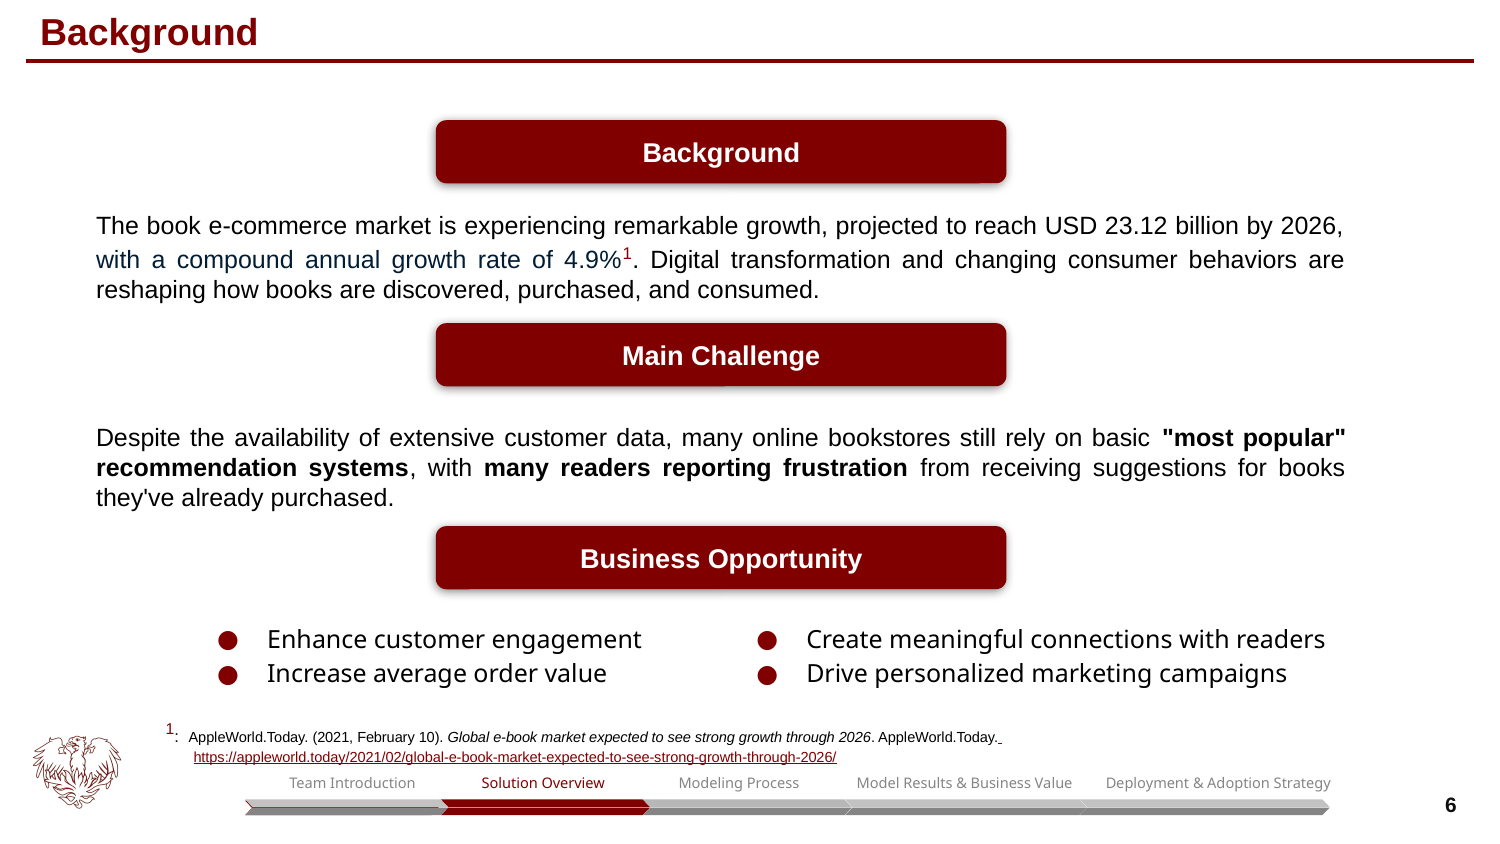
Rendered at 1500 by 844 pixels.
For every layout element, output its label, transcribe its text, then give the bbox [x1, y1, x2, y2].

text_box 1: AppleWorld.Today. (2021, February 10). Global e-book market expected to see strong growth through 2026. AppleWorld.Today. https://appleworld.today/2021/02/global-e-book-market-expected-to-see-strong-growth-through-2026/ [150, 700, 1482, 781]
title Background [25, 0, 1475, 76]
text_box Business Opportunity [435, 526, 1007, 590]
text_box Enhance customer engagement Increase average order value [177, 603, 670, 700]
picture [27, 728, 126, 816]
text_box Background [435, 120, 1007, 184]
slide_number ‹#› [1387, 782, 1472, 828]
text_box Create meaningful connections with readers Drive personalized marketing campaigns [716, 603, 1379, 700]
text_box Main Challenge [435, 323, 1007, 387]
text_box The book e-commerce market is experiencing remarkable growth, projected to reach USD 23.12 billion by 2026, with a compound annual growth rate of 4.9%1. Digital transformation and changing consumer behaviors are reshaping how books are discovered, purchased, and consumed. Despite the availability of extensive customer data, many online bookstores still rely on basic "most popular" recommendation systems, with many readers reporting frustration from receiving suggestions for books they've already purchased. [80, 136, 1362, 706]
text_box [244, 755, 1359, 844]
